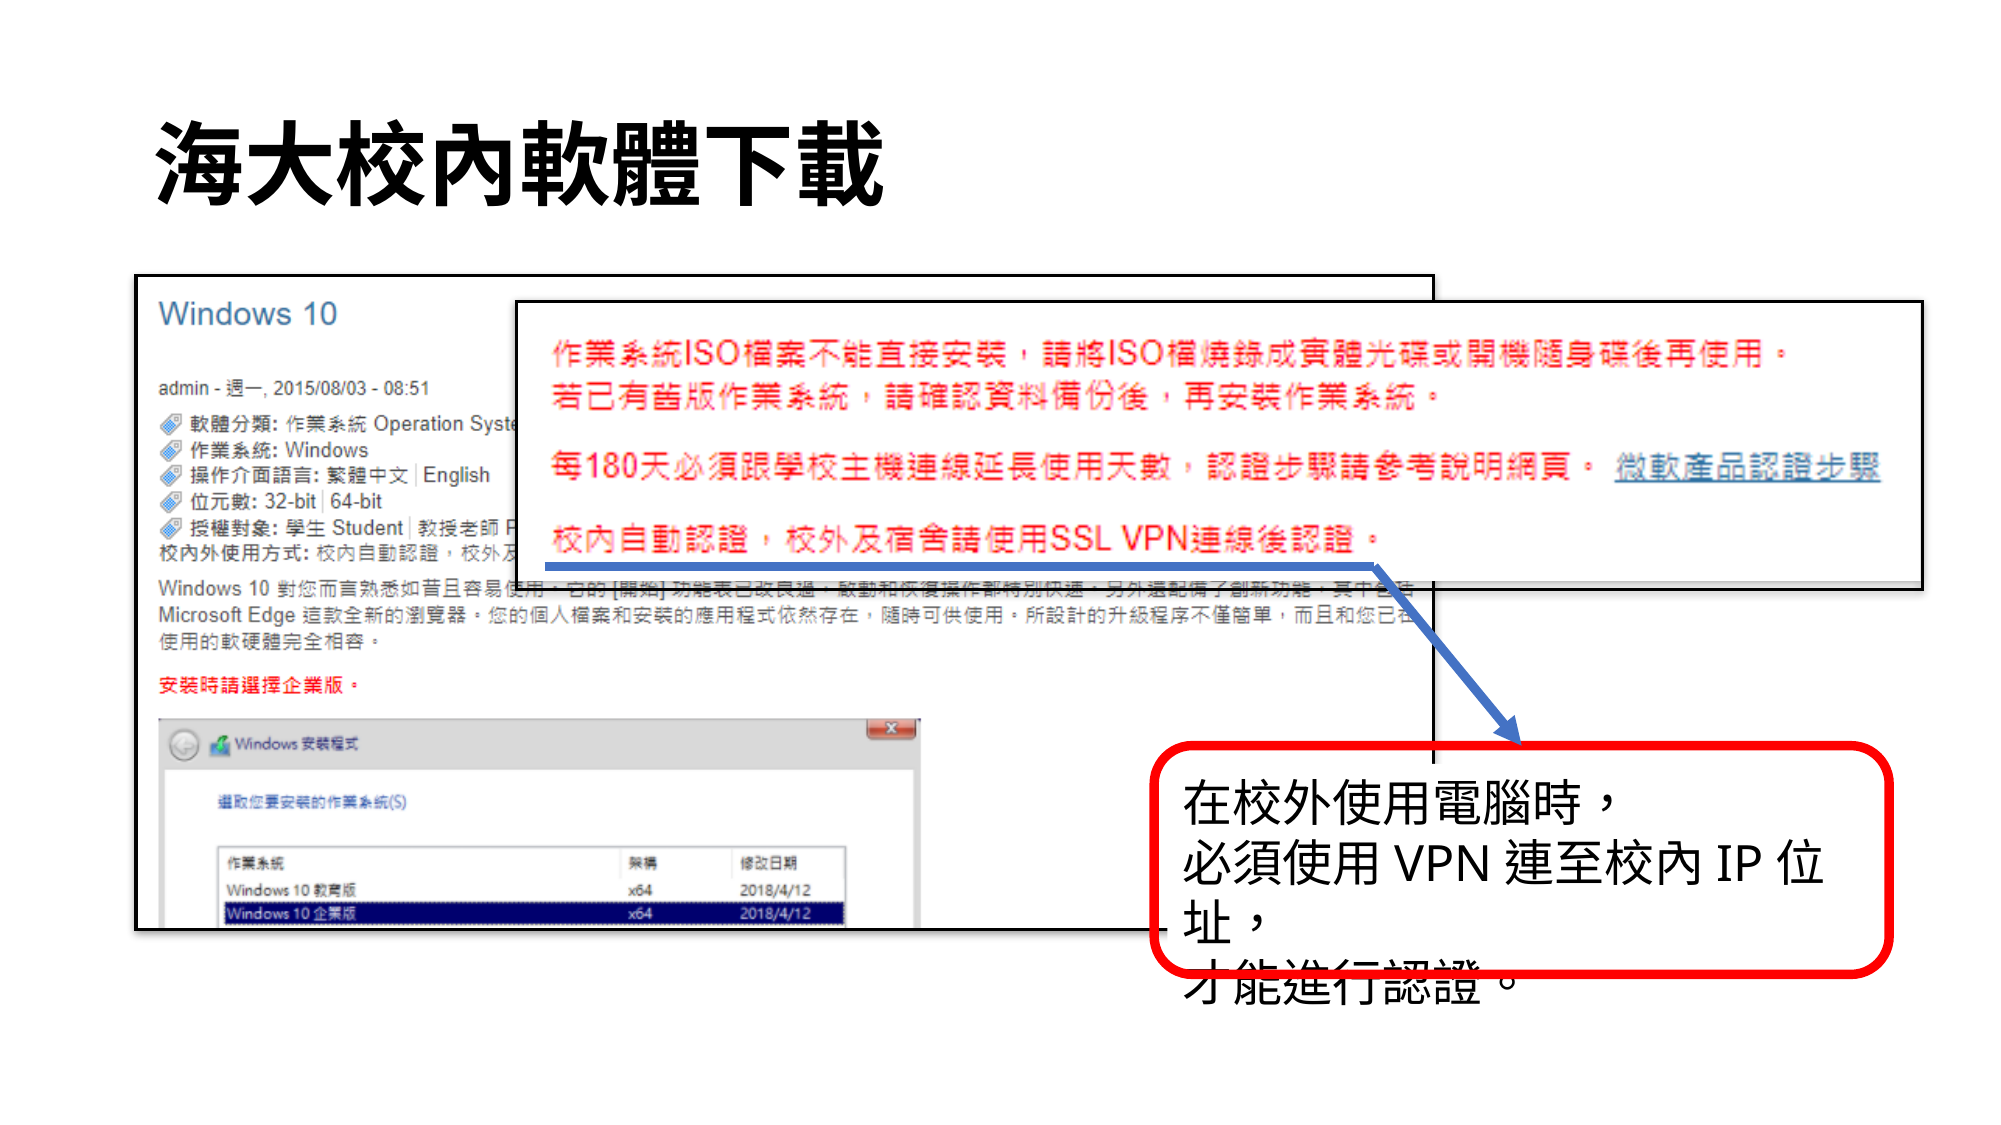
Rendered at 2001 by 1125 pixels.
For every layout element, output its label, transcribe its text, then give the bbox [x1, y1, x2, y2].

picture [137, 276, 1921, 928]
title 海大校內軟體下載 [137, 59, 1863, 278]
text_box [1153, 745, 1903, 975]
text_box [1373, 566, 1522, 746]
